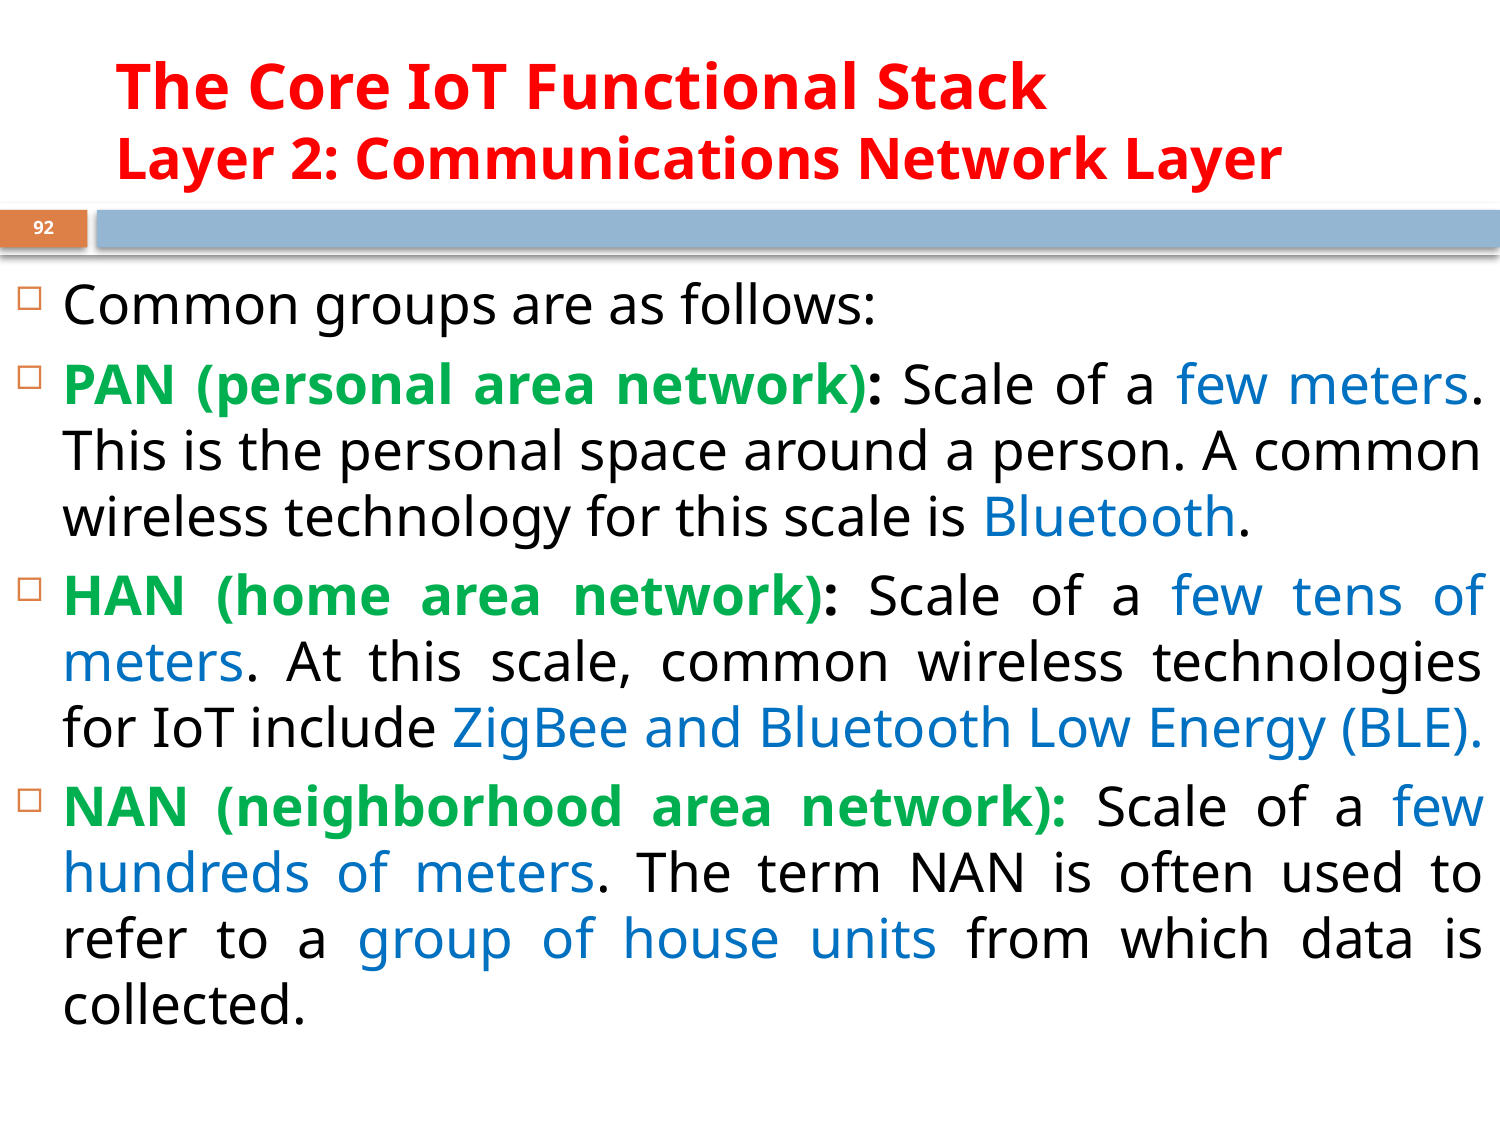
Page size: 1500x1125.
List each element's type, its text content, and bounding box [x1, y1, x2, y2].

title The Core IoT Functional Stack Layer 2: Communications Network Layer [100, 37, 1438, 200]
list Common groups are as follows: PAN (personal area network): Scale of a few meters. This is the personal space around a person. A common wireless technology for this scale is Bluetooth. HAN (home area network): Scale of a few tens of meters. At this scale, common wireless technologies for IoT include ZigBee and Bluetooth Low Energy (BLE). NAN (neighborhood area network): Scale of a few hundreds of meters. The term NAN is often used to refer to a group of house units from which data is collected. [0, 262, 1500, 1125]
slide_number 92 [0, 208, 88, 249]
